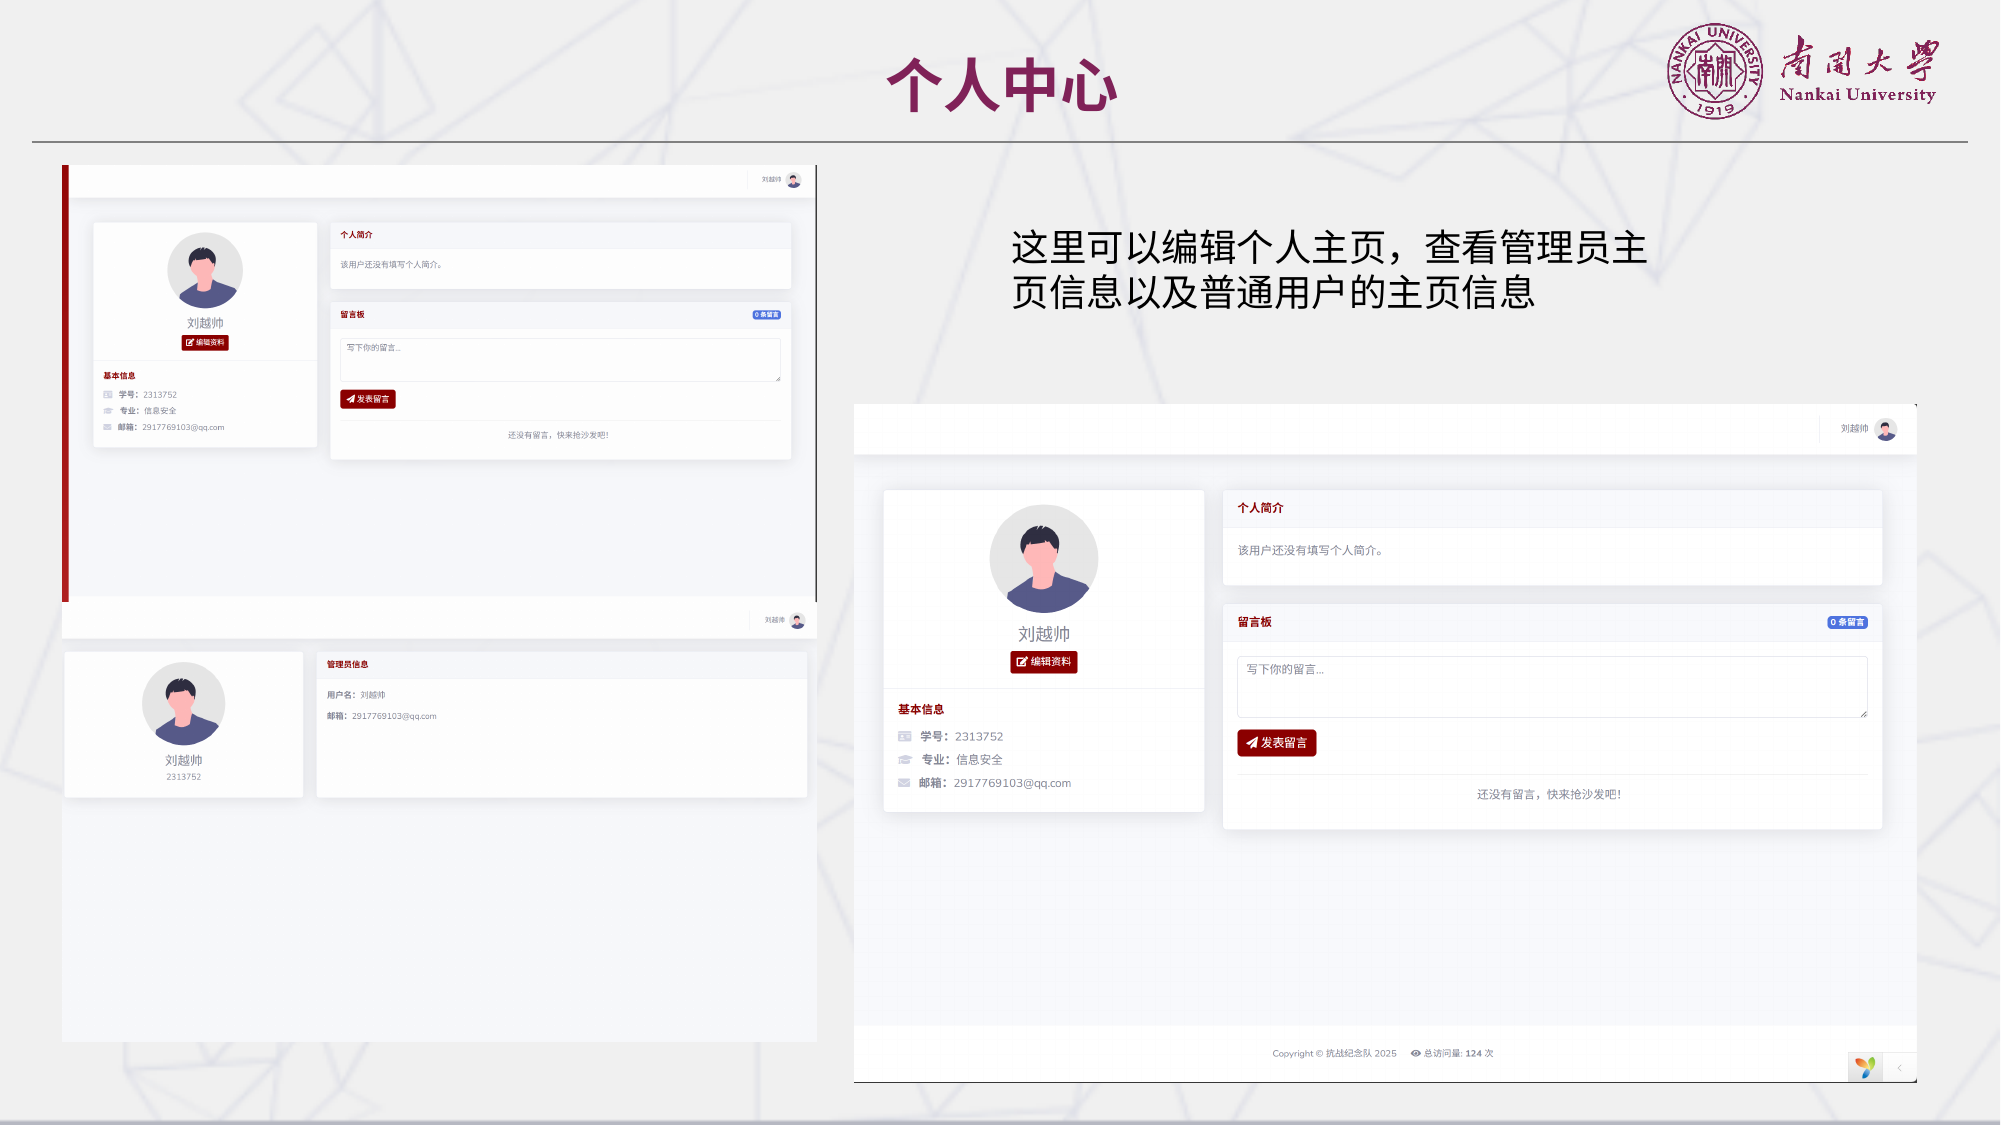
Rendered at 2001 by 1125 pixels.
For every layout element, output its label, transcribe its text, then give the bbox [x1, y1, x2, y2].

picture [0, 0, 2001, 1125]
text_box 这里可以编辑个人主页，查看管理员主页信息以及普通用户的主页信息 [996, 216, 1664, 322]
text_box 个人中心 [870, 42, 1134, 127]
